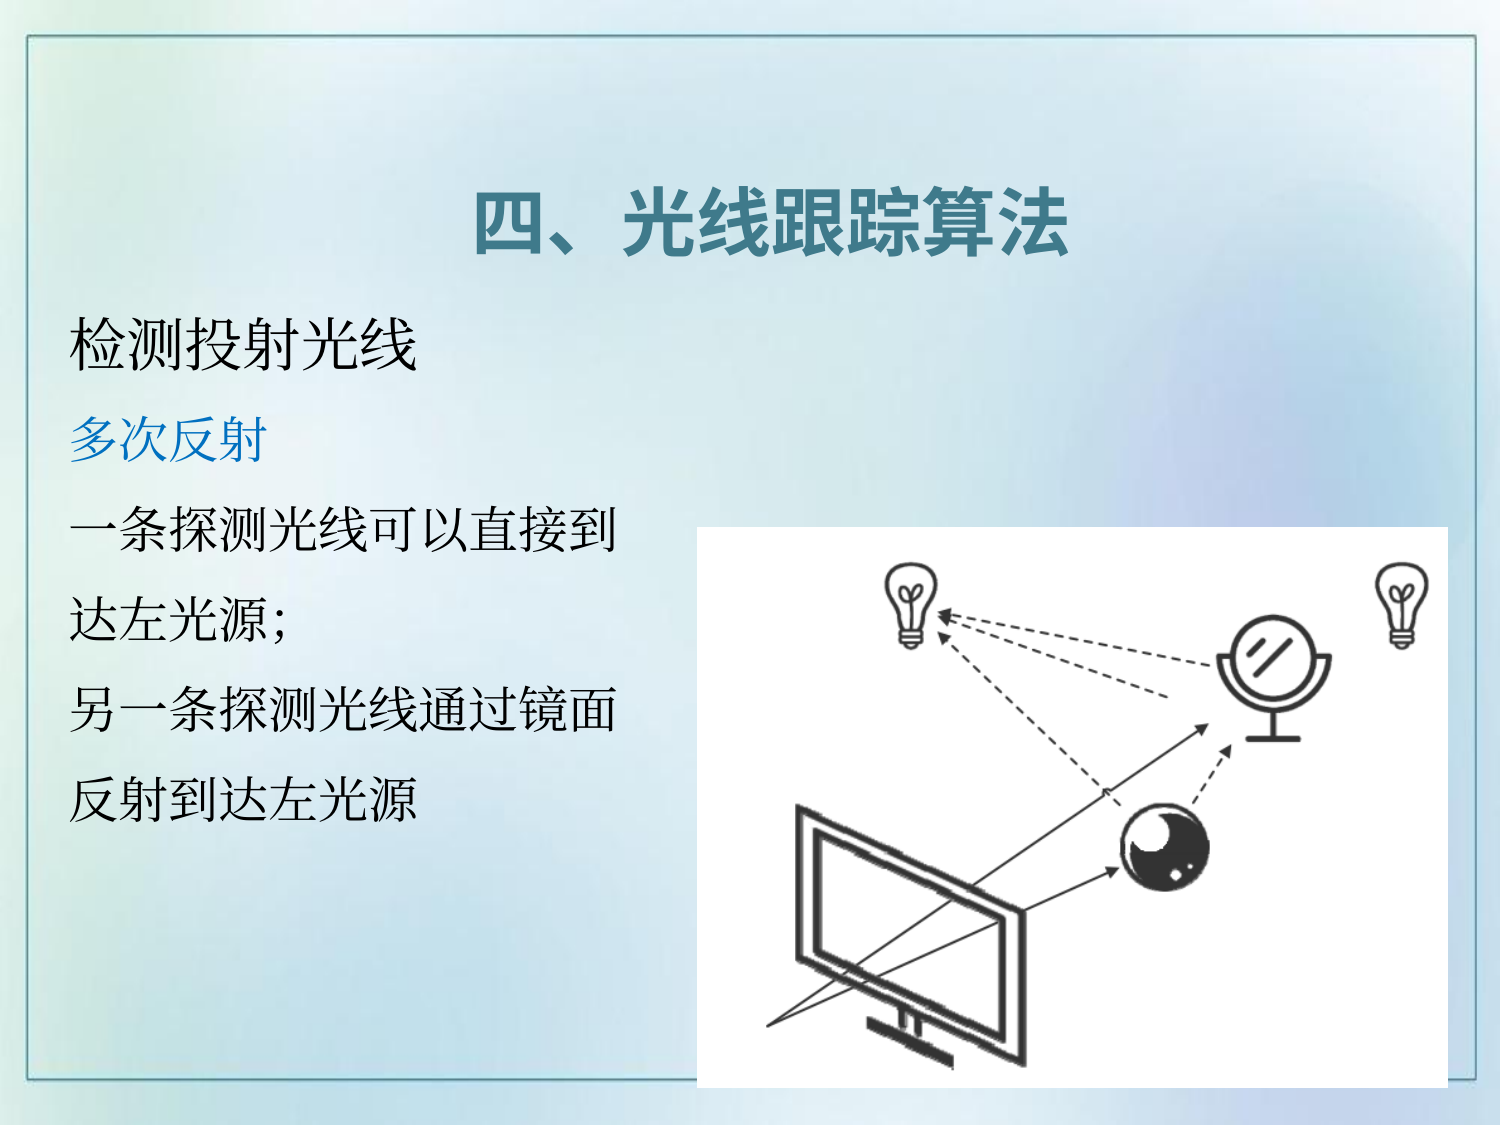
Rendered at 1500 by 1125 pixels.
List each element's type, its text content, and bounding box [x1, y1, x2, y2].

list 检测投射光线 多次反射 一条探测光线可以直接到达左光源； 另一条探测光线通过镜面反射到达左光源 [52, 266, 680, 919]
picture [0, 0, 1500, 1125]
title 四、光线跟踪算法 [272, 109, 1270, 313]
